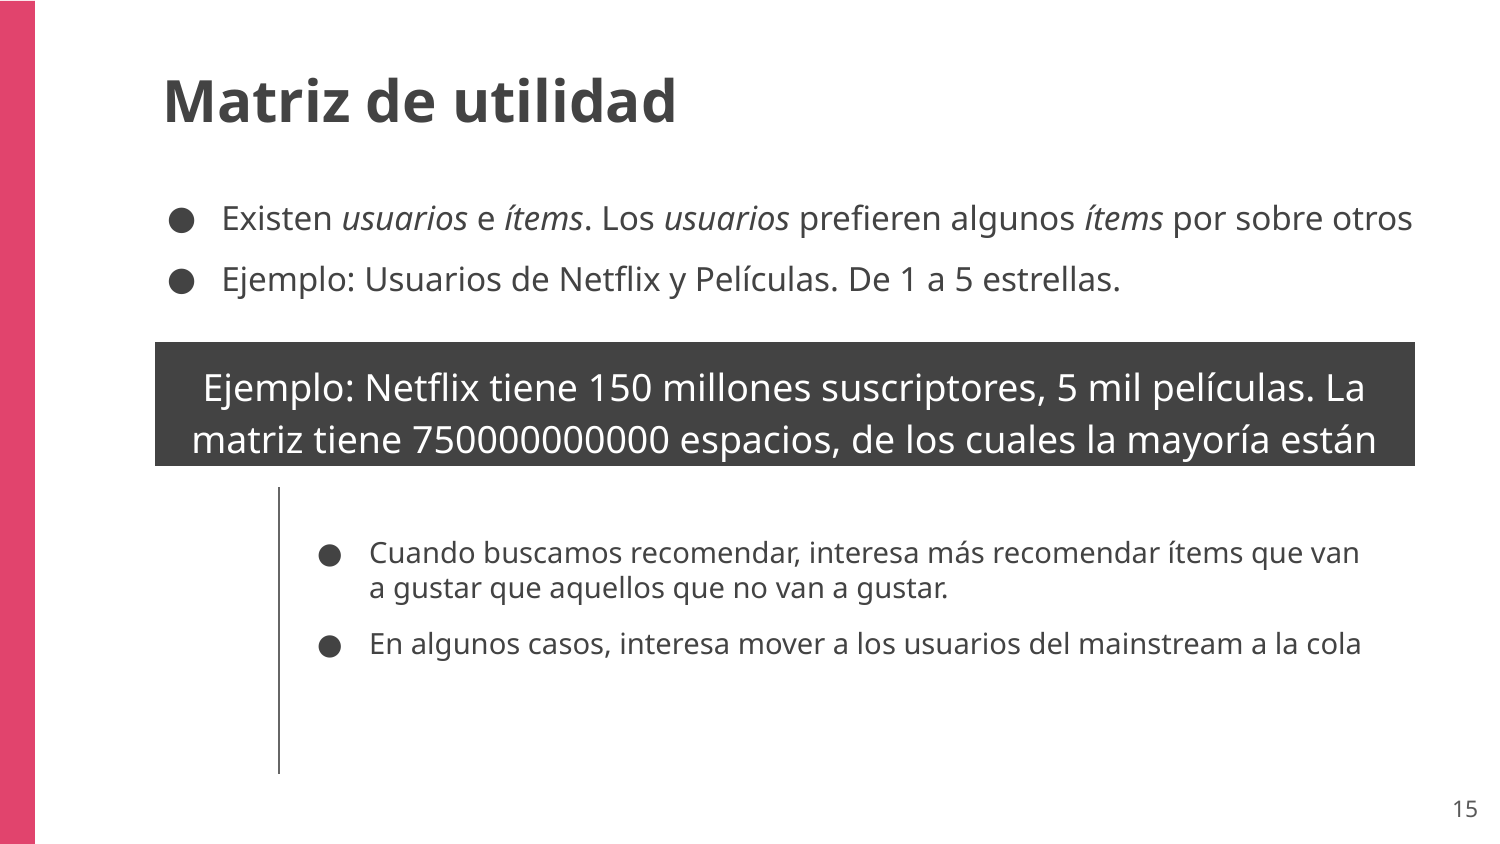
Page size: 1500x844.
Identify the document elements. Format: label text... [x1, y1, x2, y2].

text_box Cuando buscamos recomendar, interesa más recomendar ítems que van a gustar que aquellos que no van a gustar. En algunos casos, interesa mover a los usuarios del mainstream a la cola [279, 519, 1380, 780]
text_box Existen usuarios e ítems. Los usuarios prefieren algunos ítems por sobre otros Ejemplo: Usuarios de Netflix y Películas. De 1 a 5 estrellas. [131, 181, 1482, 306]
text_box Matriz de utilidad [147, 49, 1350, 146]
slide_number ‹#› [1403, 779, 1494, 844]
text_box Ejemplo: Netflix tiene 150 millones suscriptores, 5 mil películas. La matriz tiene 750000000000 espacios, de los cuales la mayoría están vacíos. [155, 342, 1415, 466]
